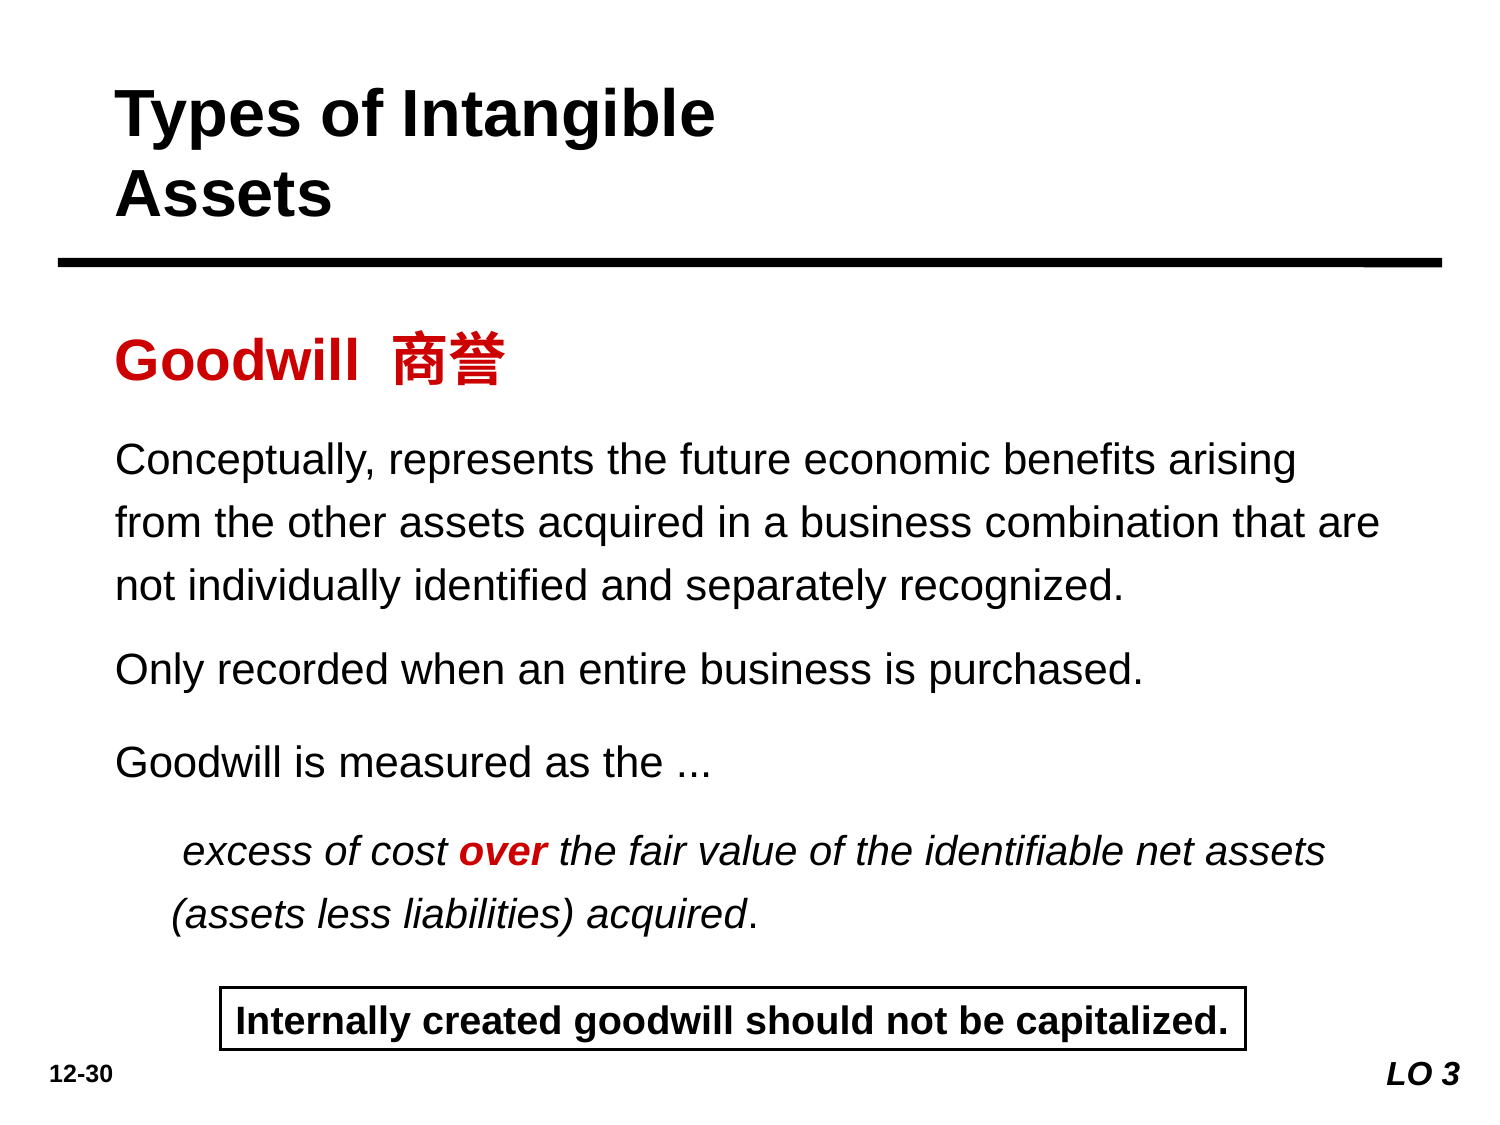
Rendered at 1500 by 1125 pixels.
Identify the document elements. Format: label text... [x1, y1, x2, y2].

text_box LO 3 [1324, 1044, 1475, 1100]
text_box Types of Intangible Assets [99, 62, 763, 155]
text_box Goodwill 商誉 [99, 315, 1413, 400]
text_box Conceptually, represents the future economic benefits arising from the other assets acquired in a business combination that are not individually identified and separately recognized. Only recorded when an entire business is purchased. [99, 412, 1413, 702]
text_box Goodwill is measured as the ... excess of cost over the fair value of the identifiable net assets (assets less liabilities) acquired. [99, 713, 1413, 944]
text_box Internally created goodwill should not be capitalized. [220, 987, 1246, 1050]
